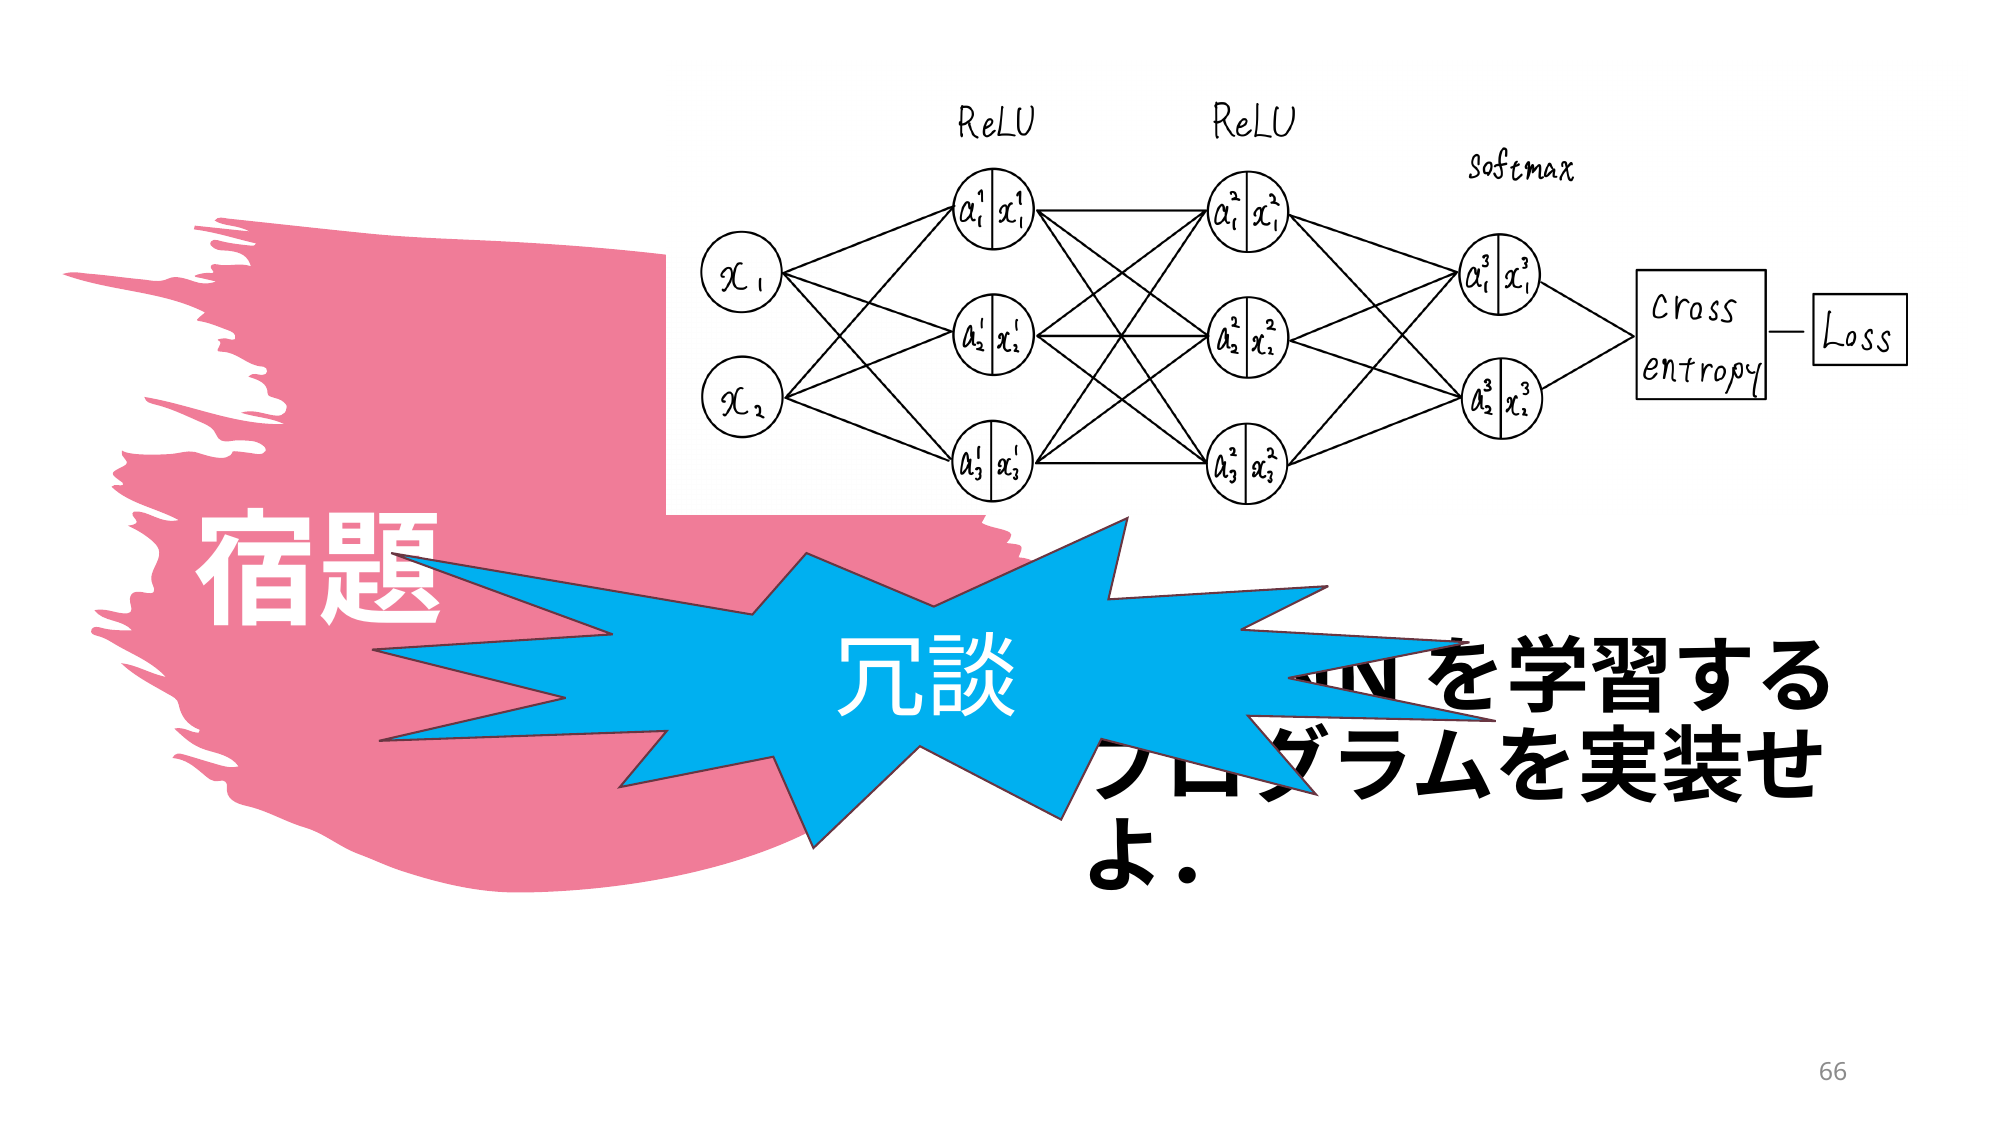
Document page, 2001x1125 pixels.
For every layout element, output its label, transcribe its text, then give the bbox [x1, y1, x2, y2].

text_box 冗談 [371, 516, 1496, 850]
slide_number 66 [1412, 1042, 1863, 1103]
picture [666, 60, 1968, 515]
text_box このNNを学習するプログラムを実装せよ． [1066, 573, 1893, 964]
title 宿題 [178, 379, 825, 769]
